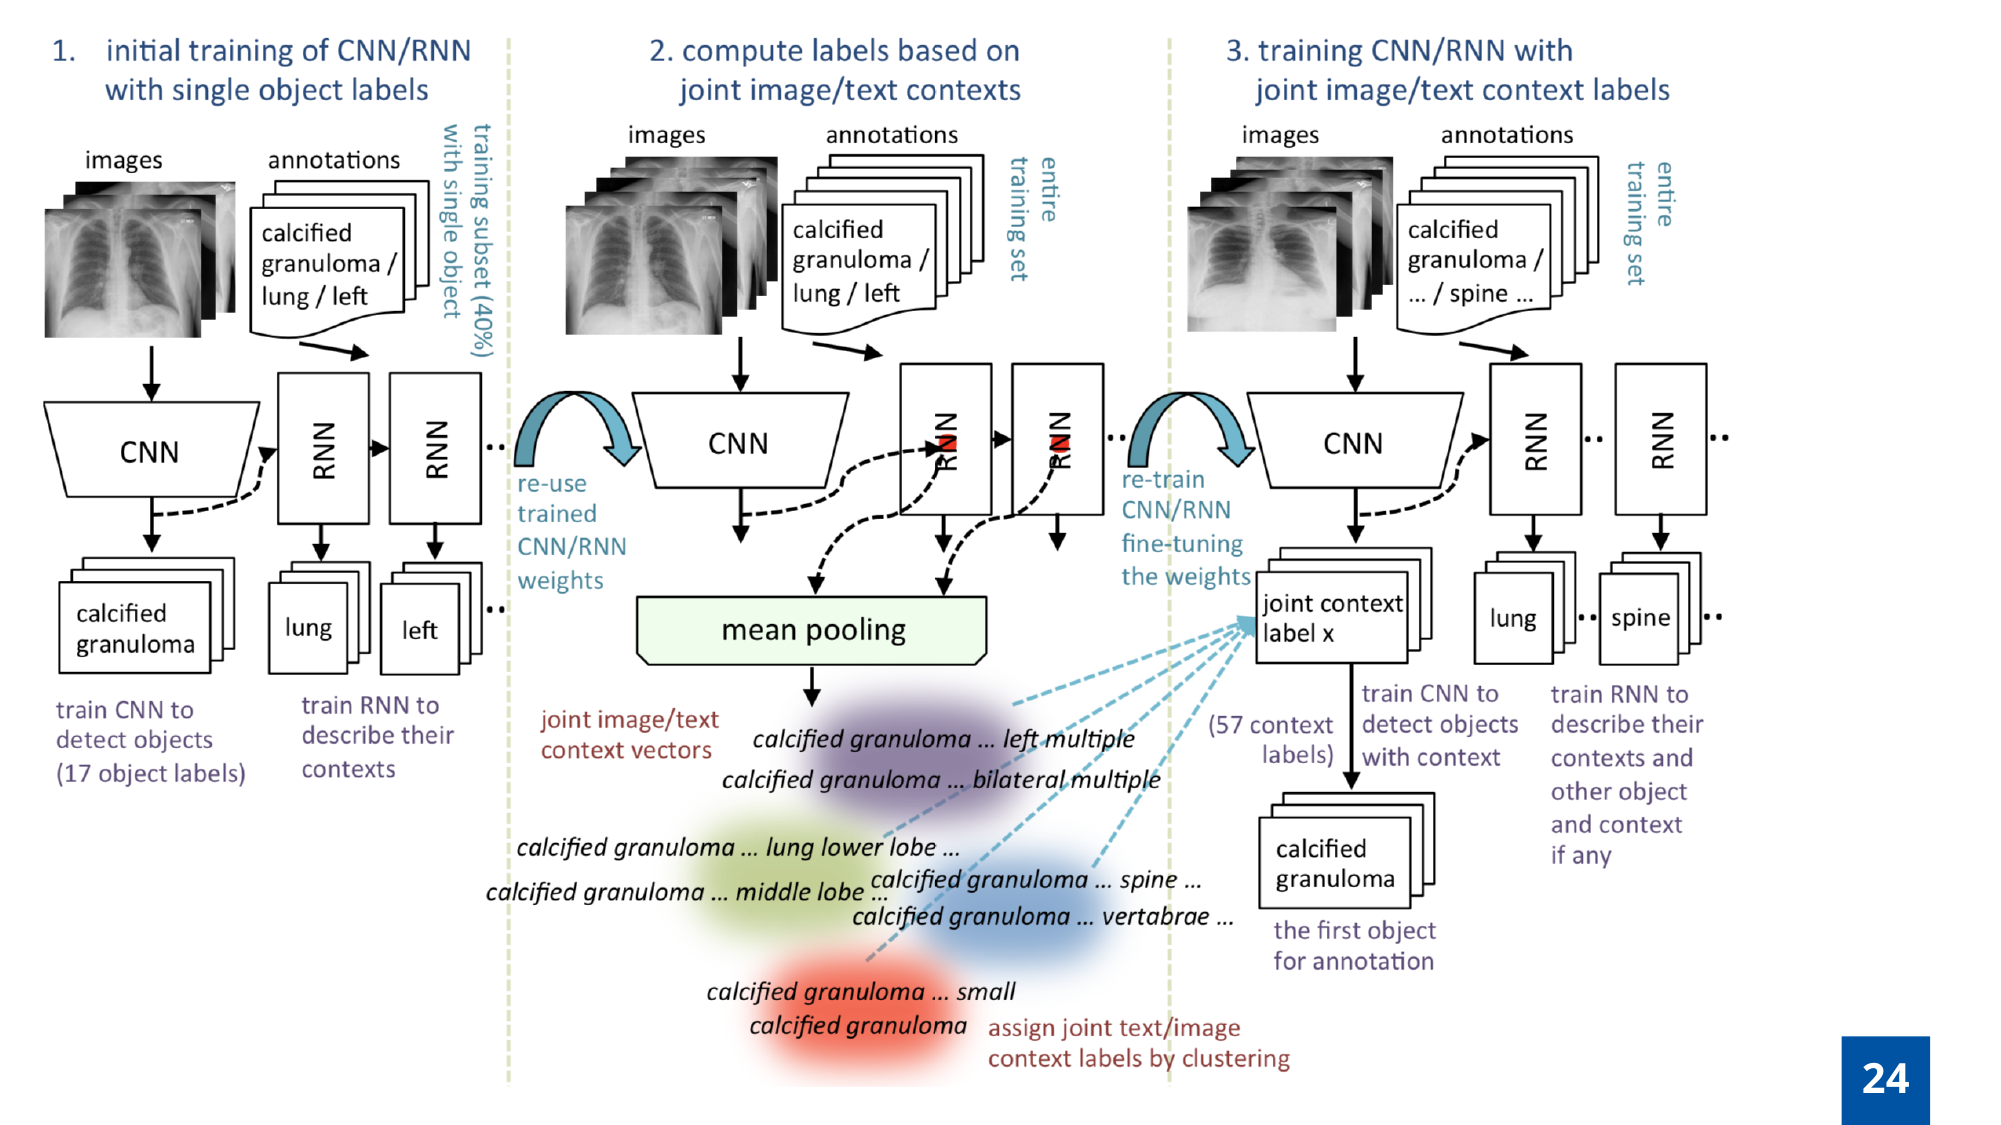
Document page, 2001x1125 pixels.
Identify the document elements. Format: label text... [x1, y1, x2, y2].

picture [8, 8, 1802, 1117]
slide_number 24 [1847, 1047, 1925, 1114]
